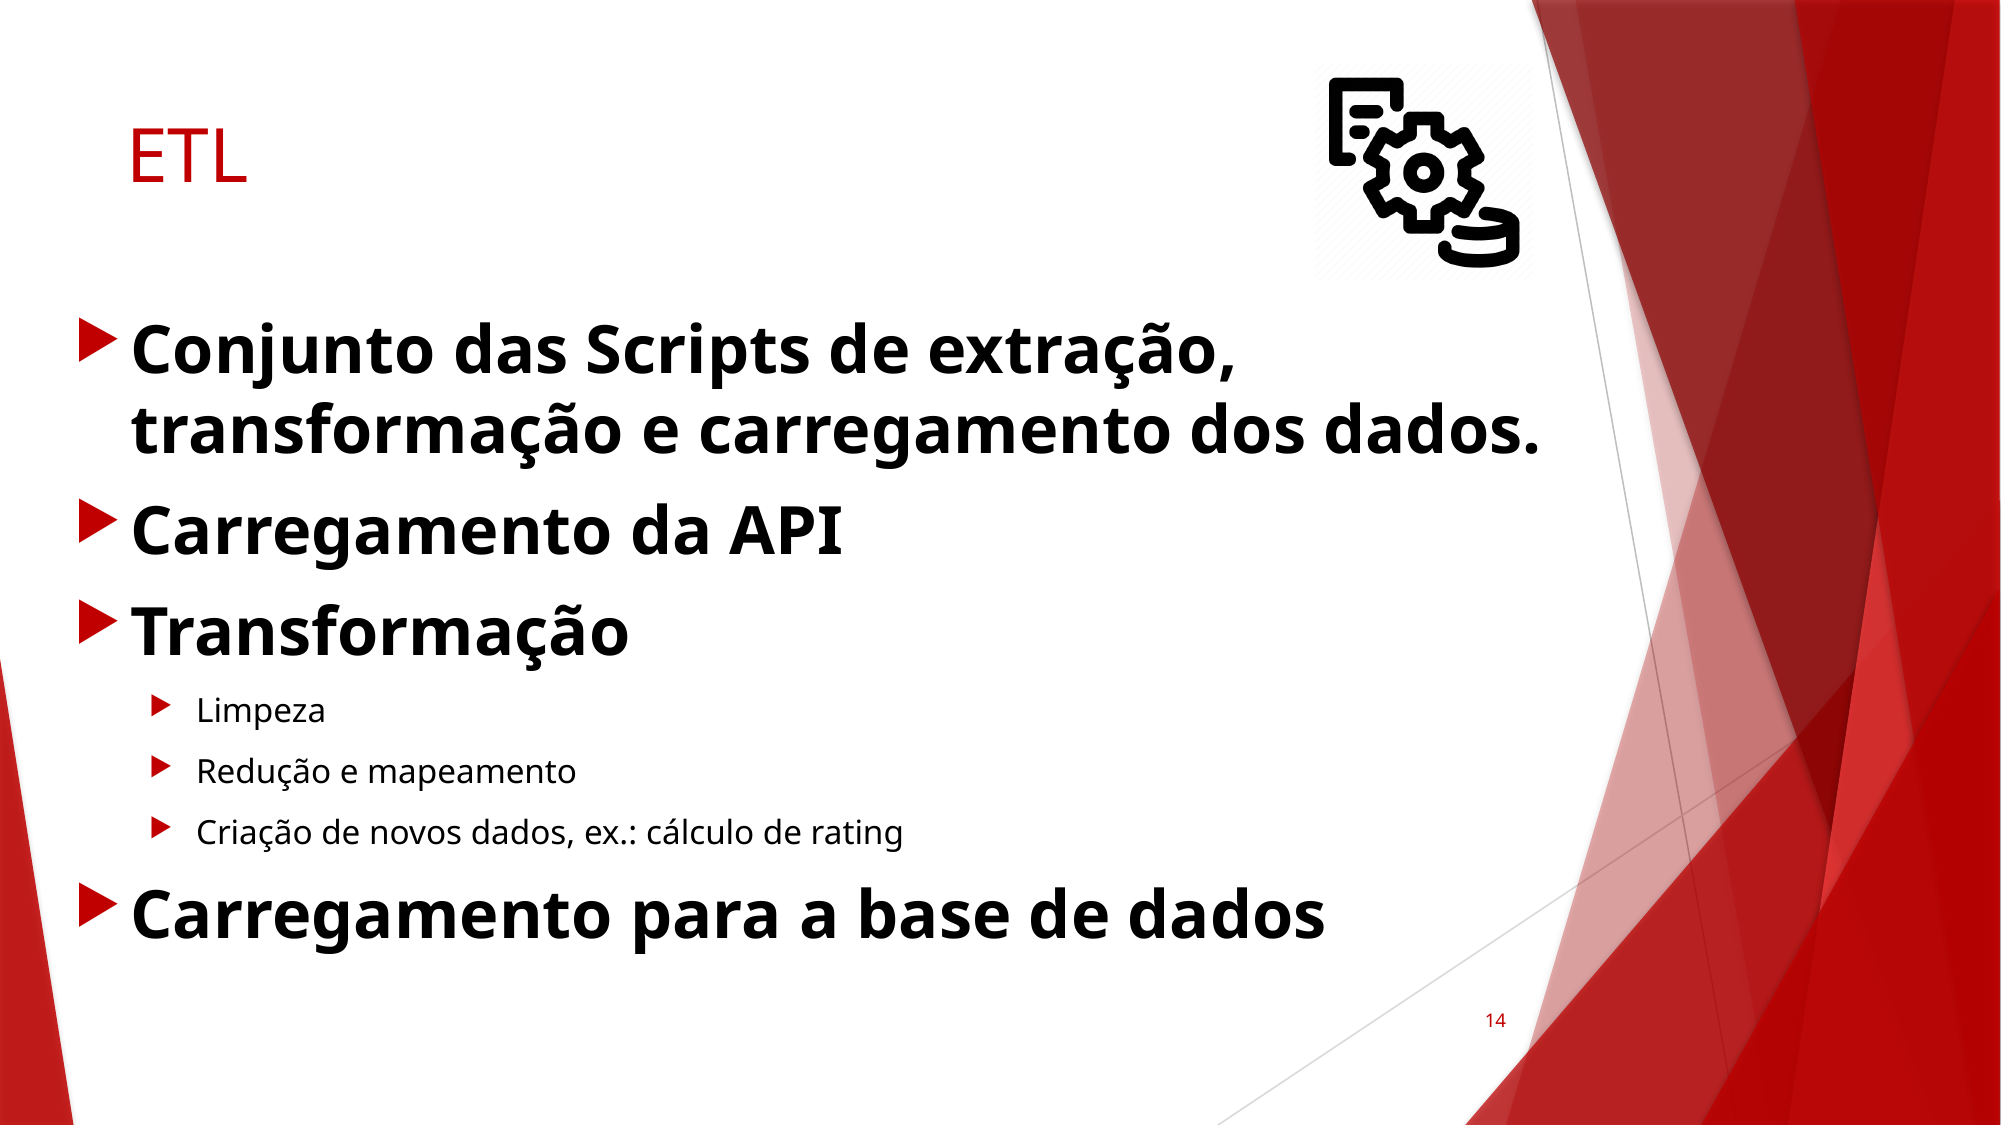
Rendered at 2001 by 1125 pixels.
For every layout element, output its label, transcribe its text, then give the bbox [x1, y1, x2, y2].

picture [1315, 63, 1534, 282]
slide_number 14 [1409, 991, 1522, 1051]
list Conjunto das Scripts de extração, transformação e carregamento dos dados. Carregamento da API Transformação Limpeza Redução e mapeamento Criação de novos dados, ex.: cálculo de rating Carregamento para a base de dados [59, 299, 1635, 1061]
title ETL [111, 99, 1522, 299]
